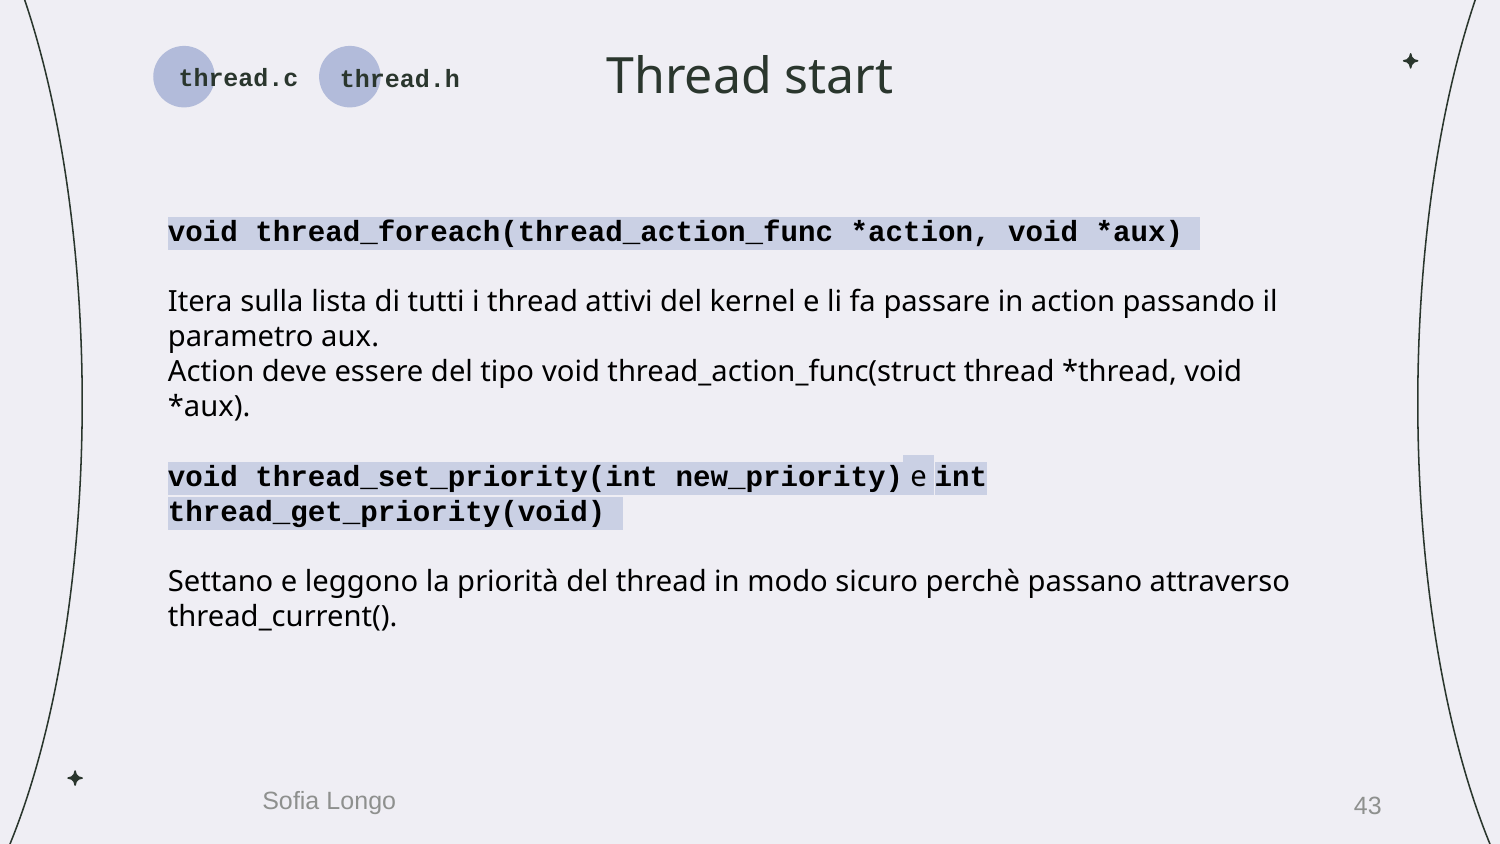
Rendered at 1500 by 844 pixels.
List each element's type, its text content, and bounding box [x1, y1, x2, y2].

text_box [329, 45, 371, 54]
slide_number 43 [1059, 782, 1397, 828]
title Thread start [118, 28, 1382, 123]
text_box thread.h [324, 54, 485, 108]
text_box [153, 45, 209, 100]
text_box void thread_foreach(thread_action_func *action, void *aux) Itera sulla lista di tutti i thread attivi del kernel e li fa passare in action passando il parametro aux. Action deve essere del tipo void thread_action_func(struct thread *thread, void *aux). void thread_set_priority(int new_priority) e int thread_get_priority(void) Settano e leggono la priorità del thread in modo sicuro perchè passano attraverso thread_current(). [153, 205, 1345, 640]
text_box thread.c [163, 58, 324, 107]
